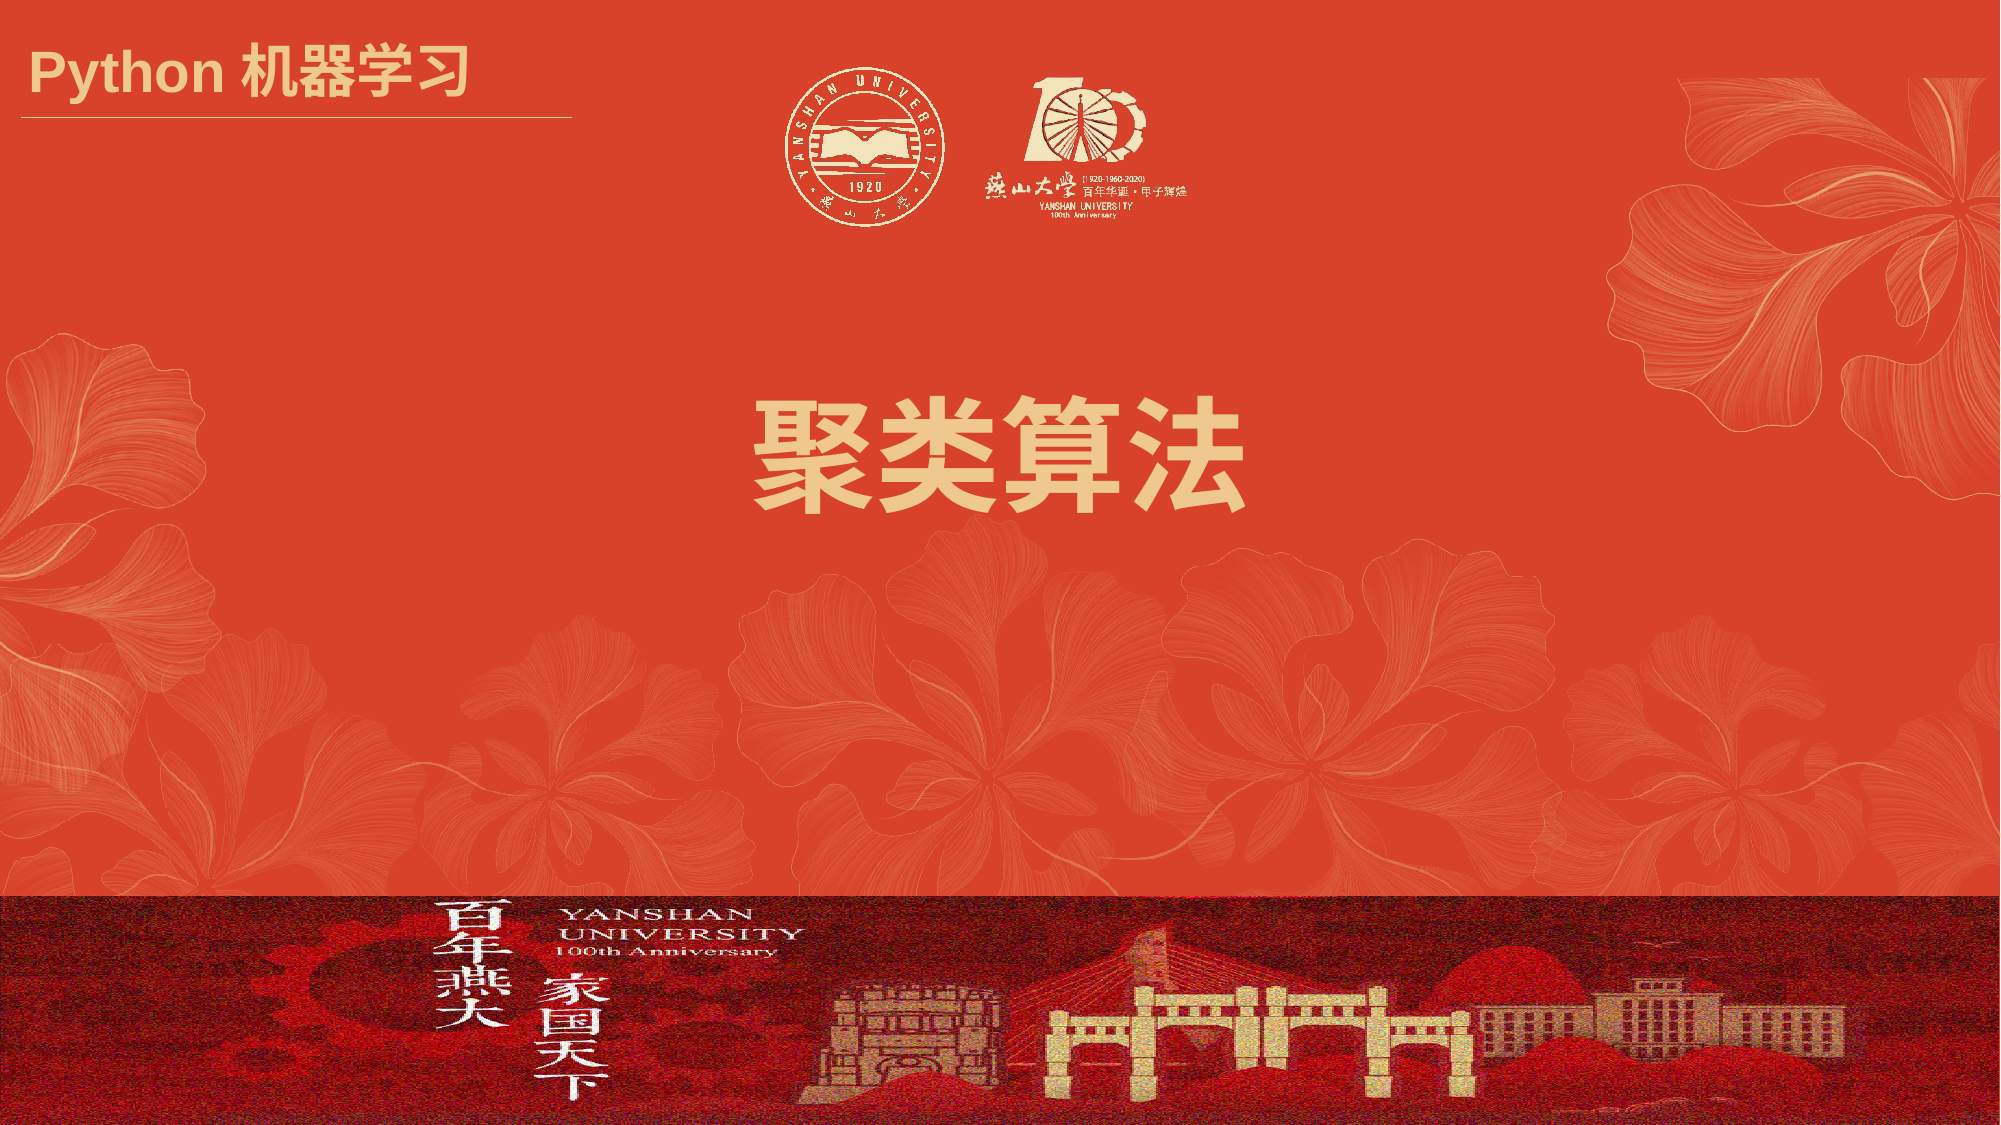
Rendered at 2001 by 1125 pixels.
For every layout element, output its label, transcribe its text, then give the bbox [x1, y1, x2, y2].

picture [0, 78, 2001, 1125]
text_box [782, 53, 1220, 239]
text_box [0, 77, 2000, 909]
text_box Python机器学习 [13, 26, 667, 77]
